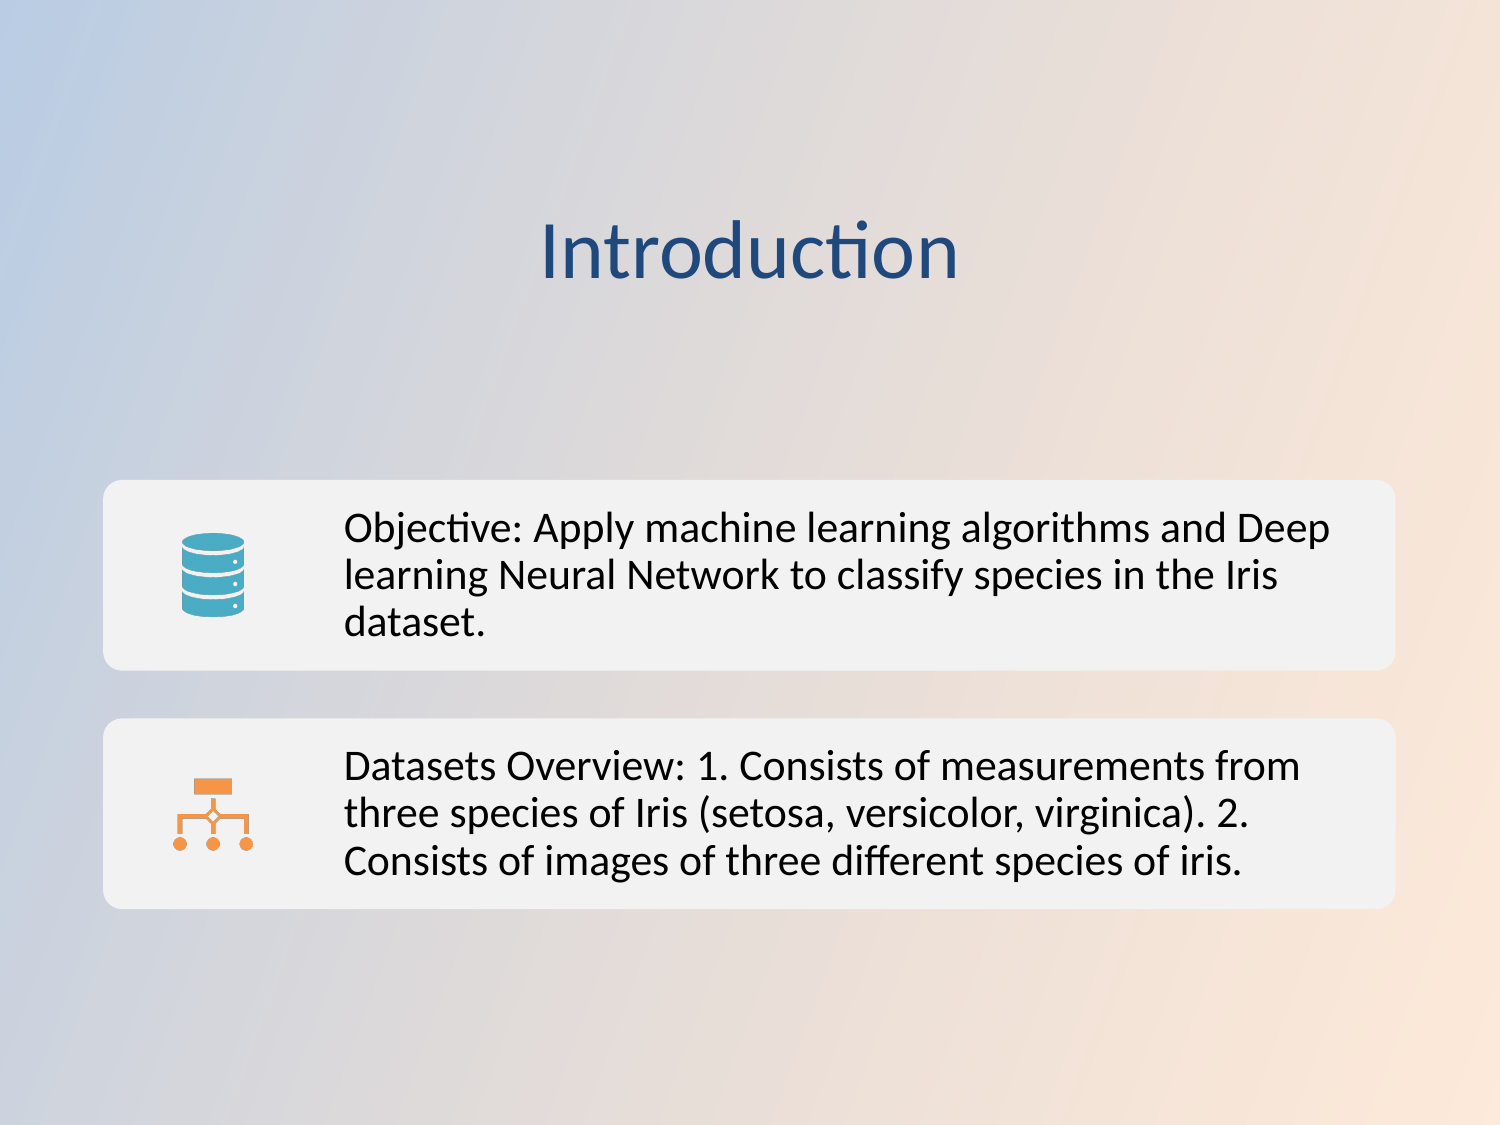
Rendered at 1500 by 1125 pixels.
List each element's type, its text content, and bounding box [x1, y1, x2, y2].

text_box [0, 0, 1500, 1125]
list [102, 376, 1396, 1013]
title Introduction [103, 112, 1397, 303]
